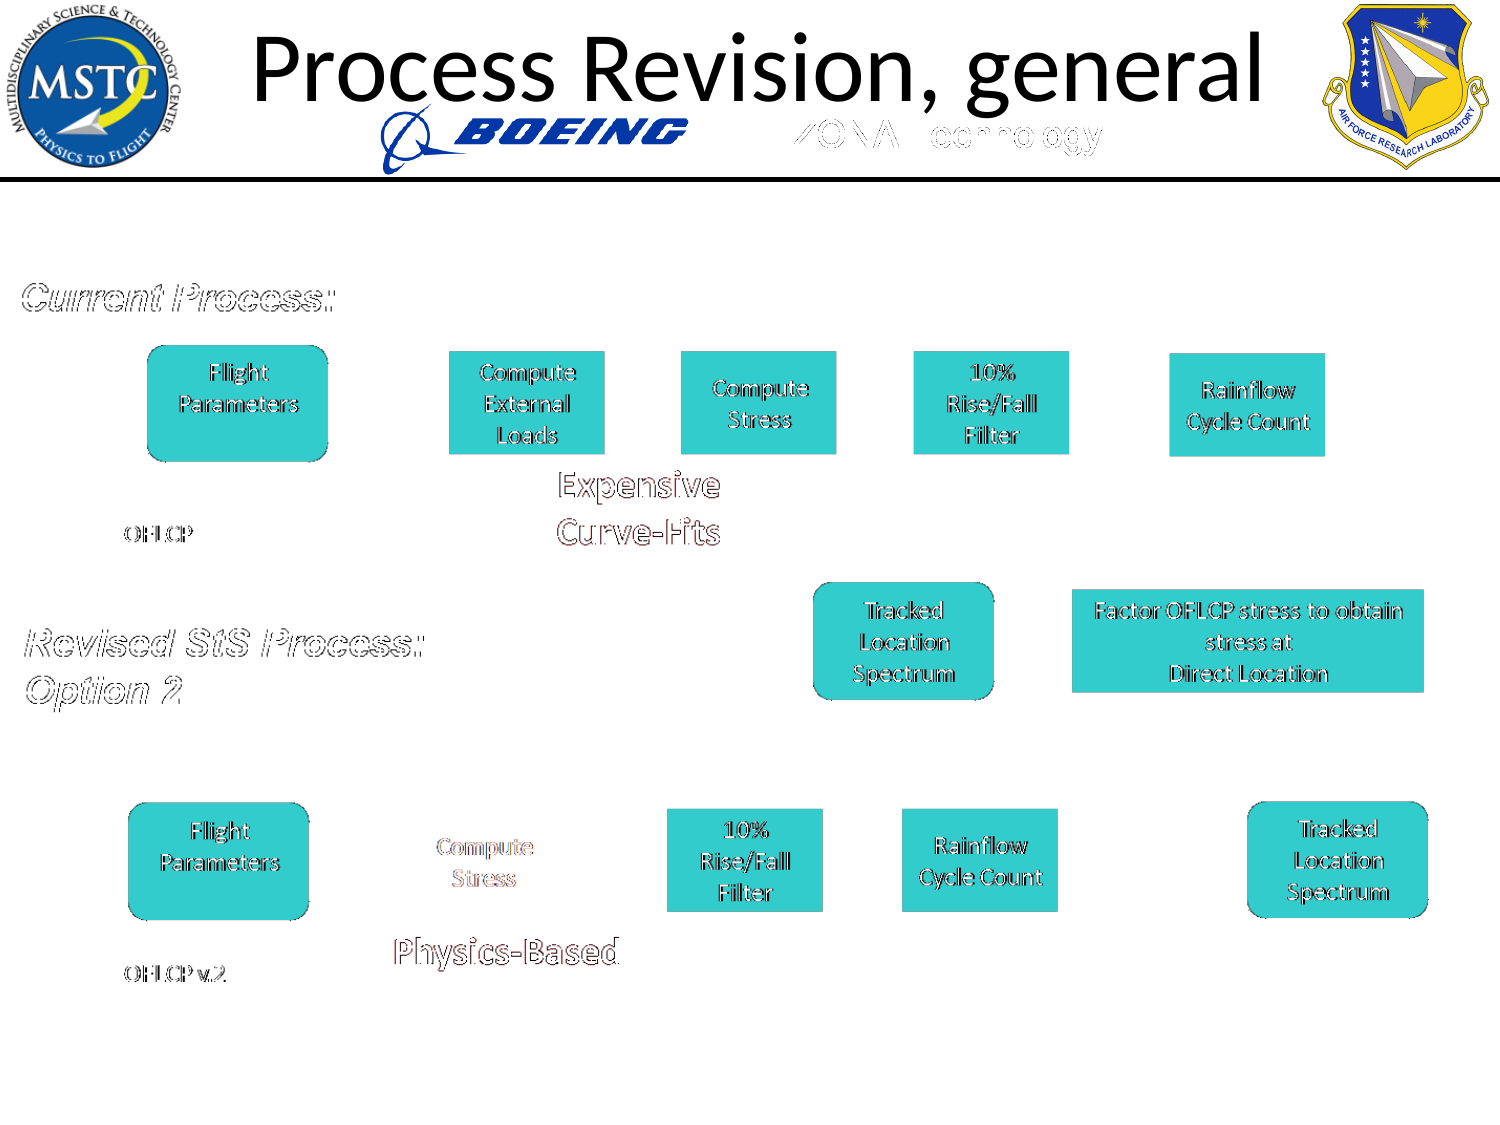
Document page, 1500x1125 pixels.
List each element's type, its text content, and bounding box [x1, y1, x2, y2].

picture [376, 130, 691, 176]
picture [13, 273, 1475, 1009]
picture [4, 2, 182, 168]
text_box Process Revision, general [225, 0, 1292, 130]
picture [1322, 4, 1489, 170]
picture [722, 130, 1103, 164]
